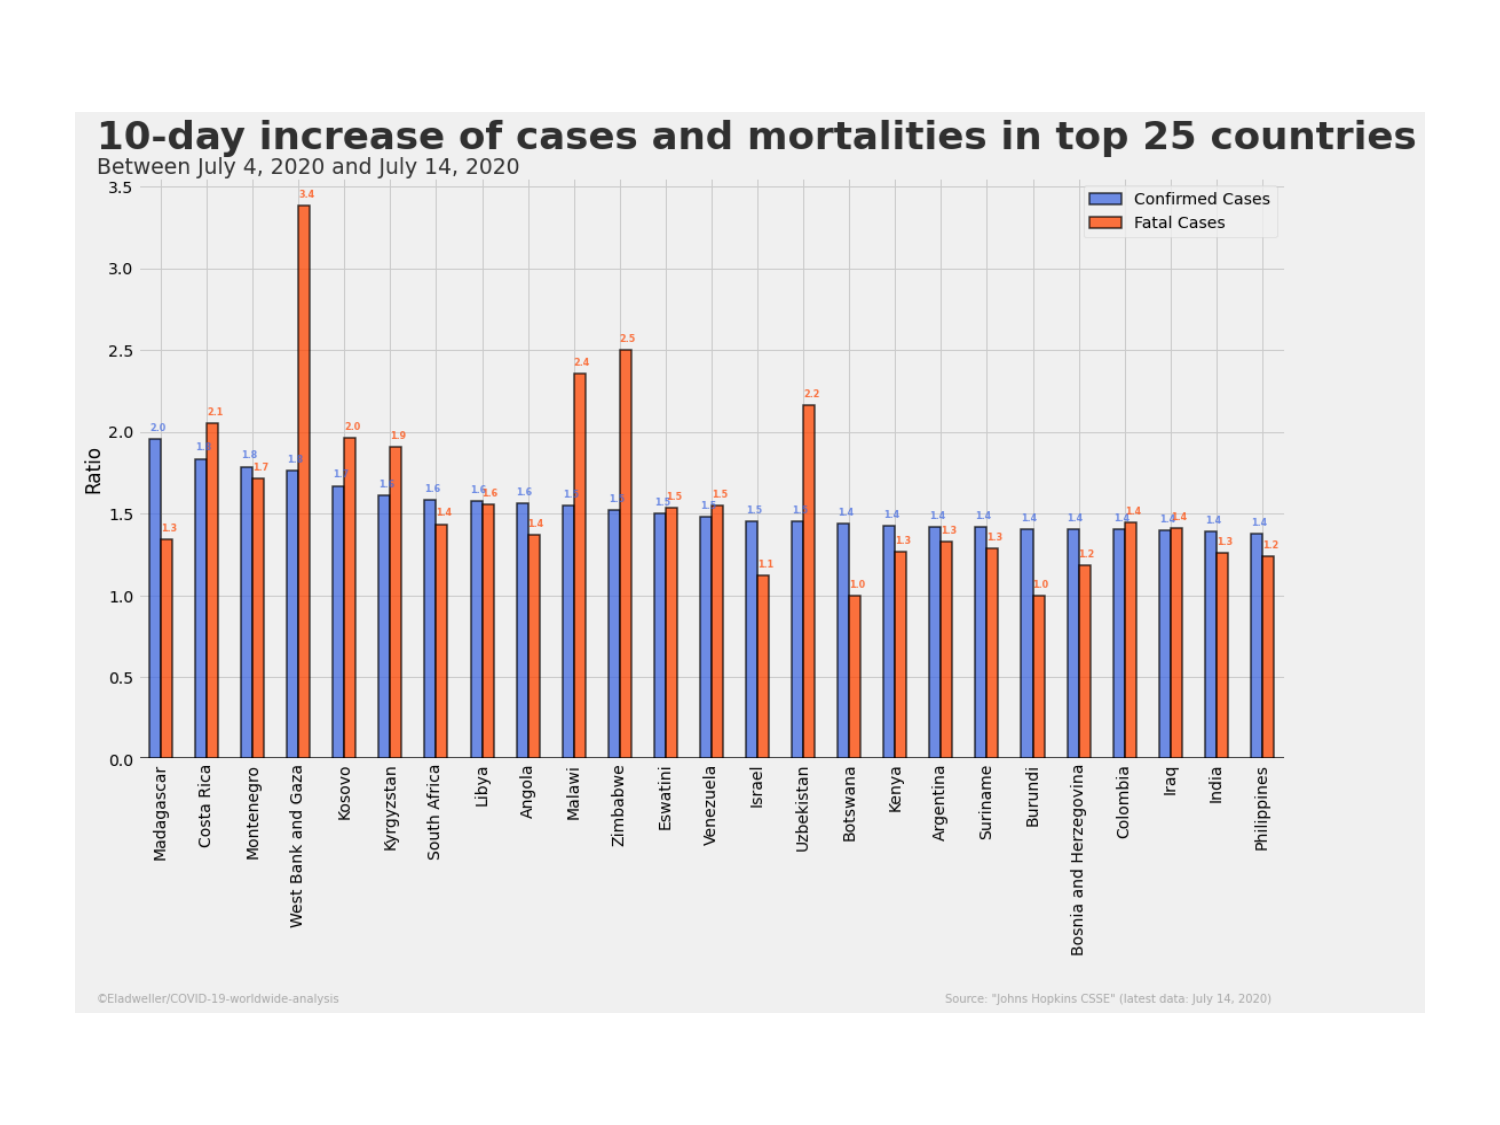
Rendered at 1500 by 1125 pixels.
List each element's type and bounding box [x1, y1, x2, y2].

picture [74, 112, 1426, 1013]
